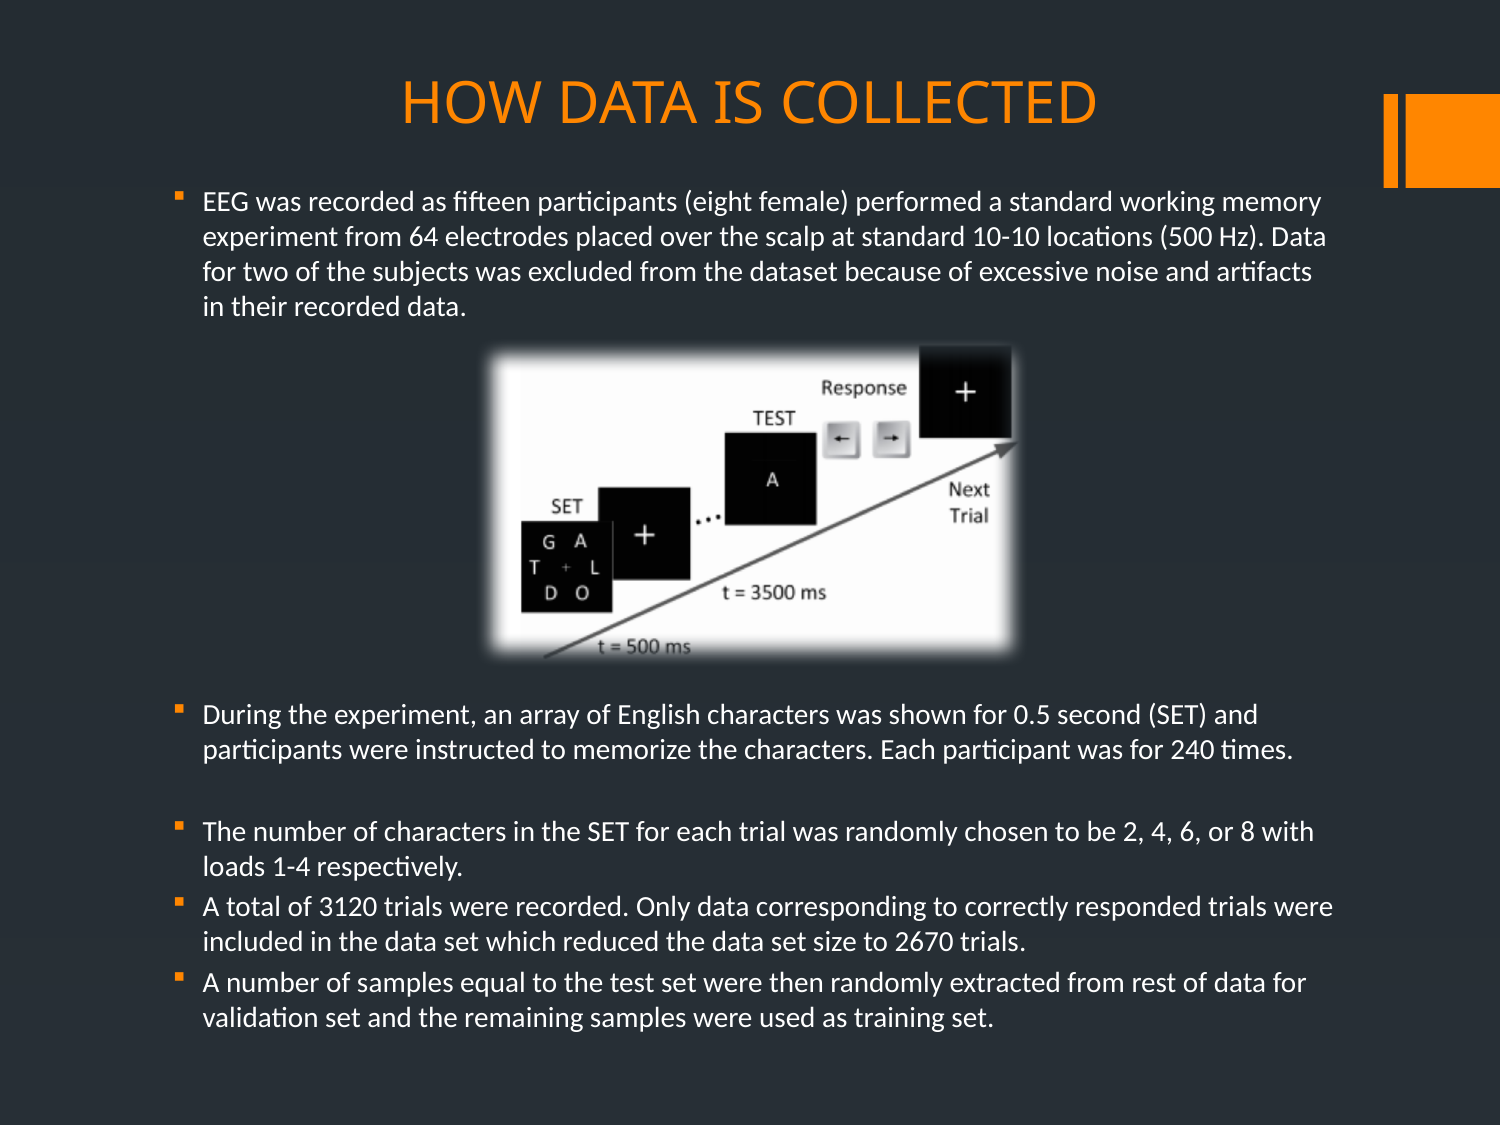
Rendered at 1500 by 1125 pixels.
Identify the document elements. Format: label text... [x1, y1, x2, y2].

list EEG was recorded as fifteen participants (eight female) performed a standard working memory experiment from 64 electrodes placed over the scalp at standard 10-10 locations (500 Hz). Data for two of the subjects was excluded from the dataset because of excessive noise and artifacts in their recorded data. During the experiment, an array of English characters was shown for 0.5 second (SET) and participants were instructed to memorize the characters. Each participant was for 240 times. The number of characters in the SET for each trial was randomly chosen to be 2, 4, 6, or 8 with loads 1-4 respectively. A total of 3120 trials were recorded. Only data corresponding to correctly responded trials were included in the data set which reduced the data set size to 2670 trials. A number of samples equal to the test set were then randomly extracted from rest of data for validation set and the remaining samples were used as training set. [150, 174, 1350, 1010]
picture [474, 336, 1029, 668]
title HOW DATA IS COLLECTED [150, 50, 1350, 143]
